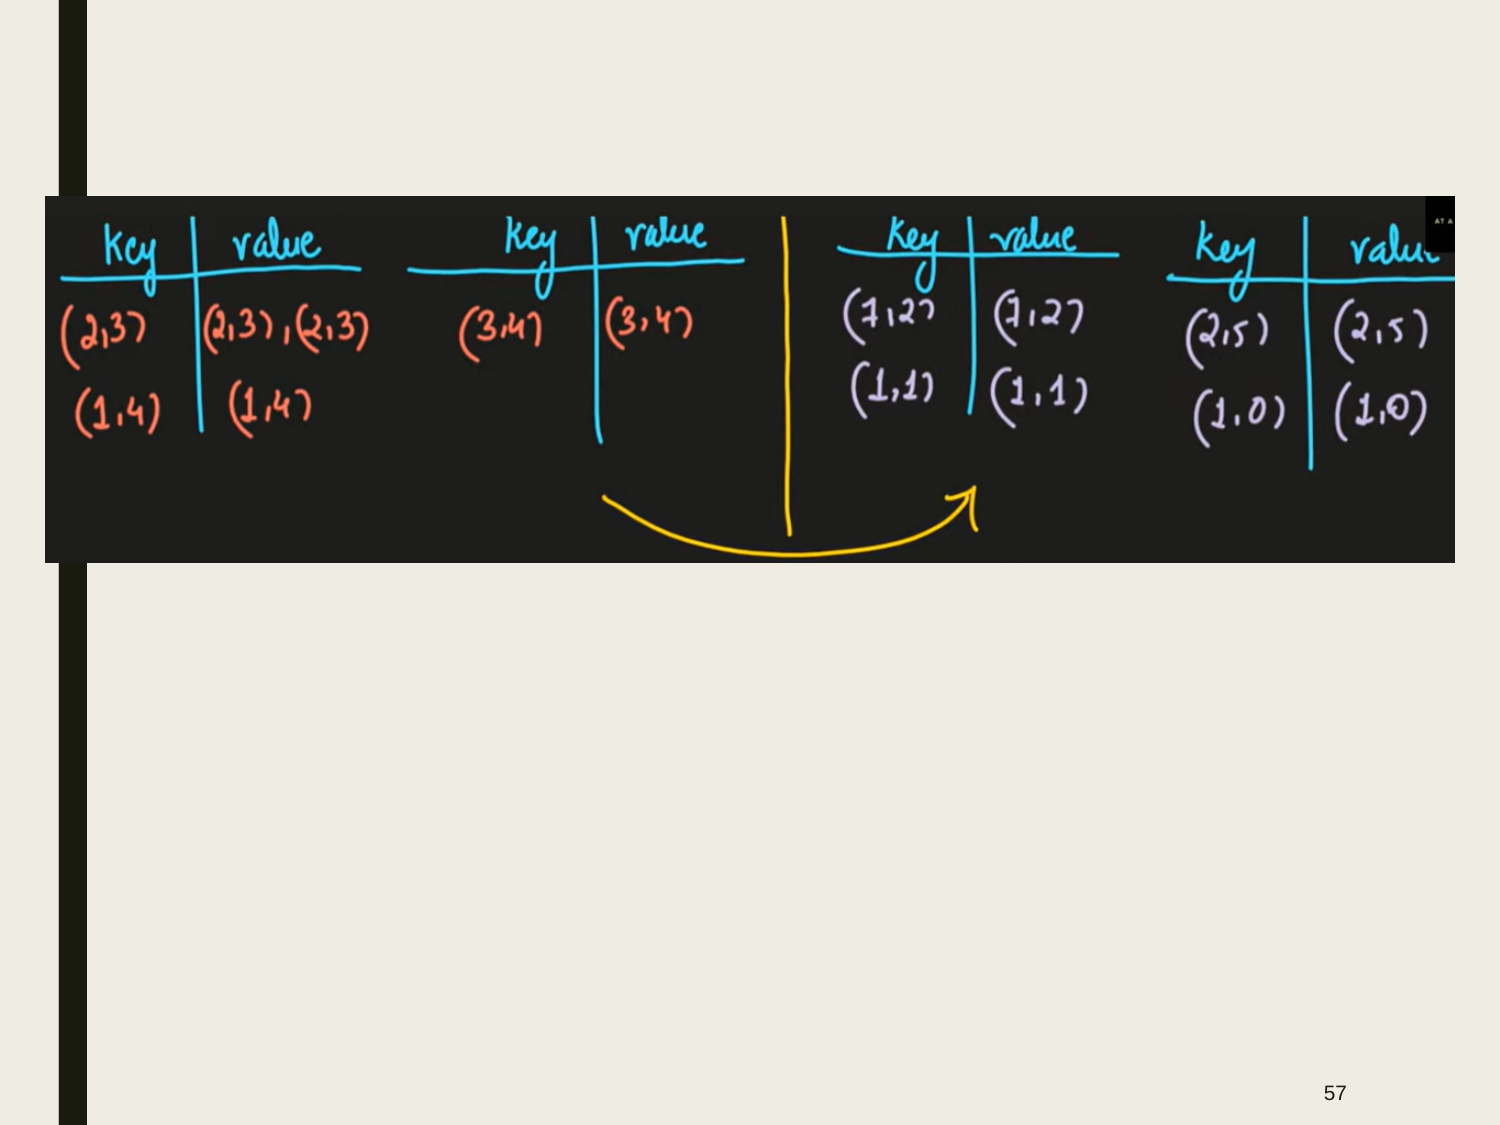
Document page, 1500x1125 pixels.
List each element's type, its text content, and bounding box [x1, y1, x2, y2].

picture [44, 195, 1456, 563]
slide_number ‹#› [1165, 1058, 1362, 1125]
